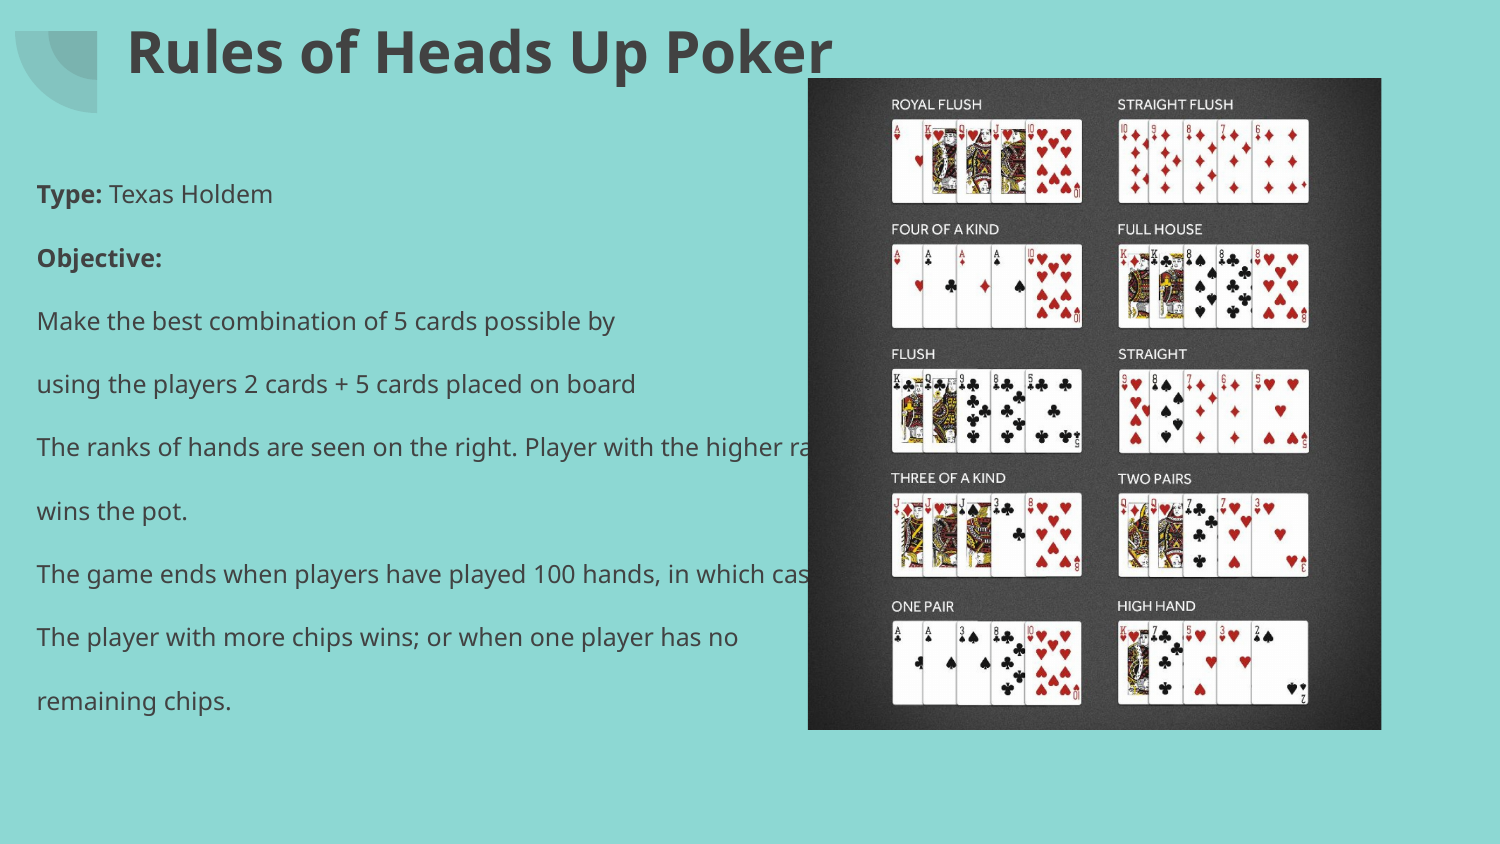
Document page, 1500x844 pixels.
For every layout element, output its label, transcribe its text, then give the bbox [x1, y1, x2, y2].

title Rules of Heads Up Poker [111, 0, 1265, 163]
list Type: Texas Holdem Objective: Make the best combination of 5 cards possible by using the players 2 cards + 5 cards placed on board The ranks of hands are seen on the right. Player with the higher rank wins the pot. The game ends when players have played 100 hands, in which case The player with more chips wins; or when one player has no remaining chips. [21, 163, 1463, 797]
picture [807, 78, 1382, 731]
